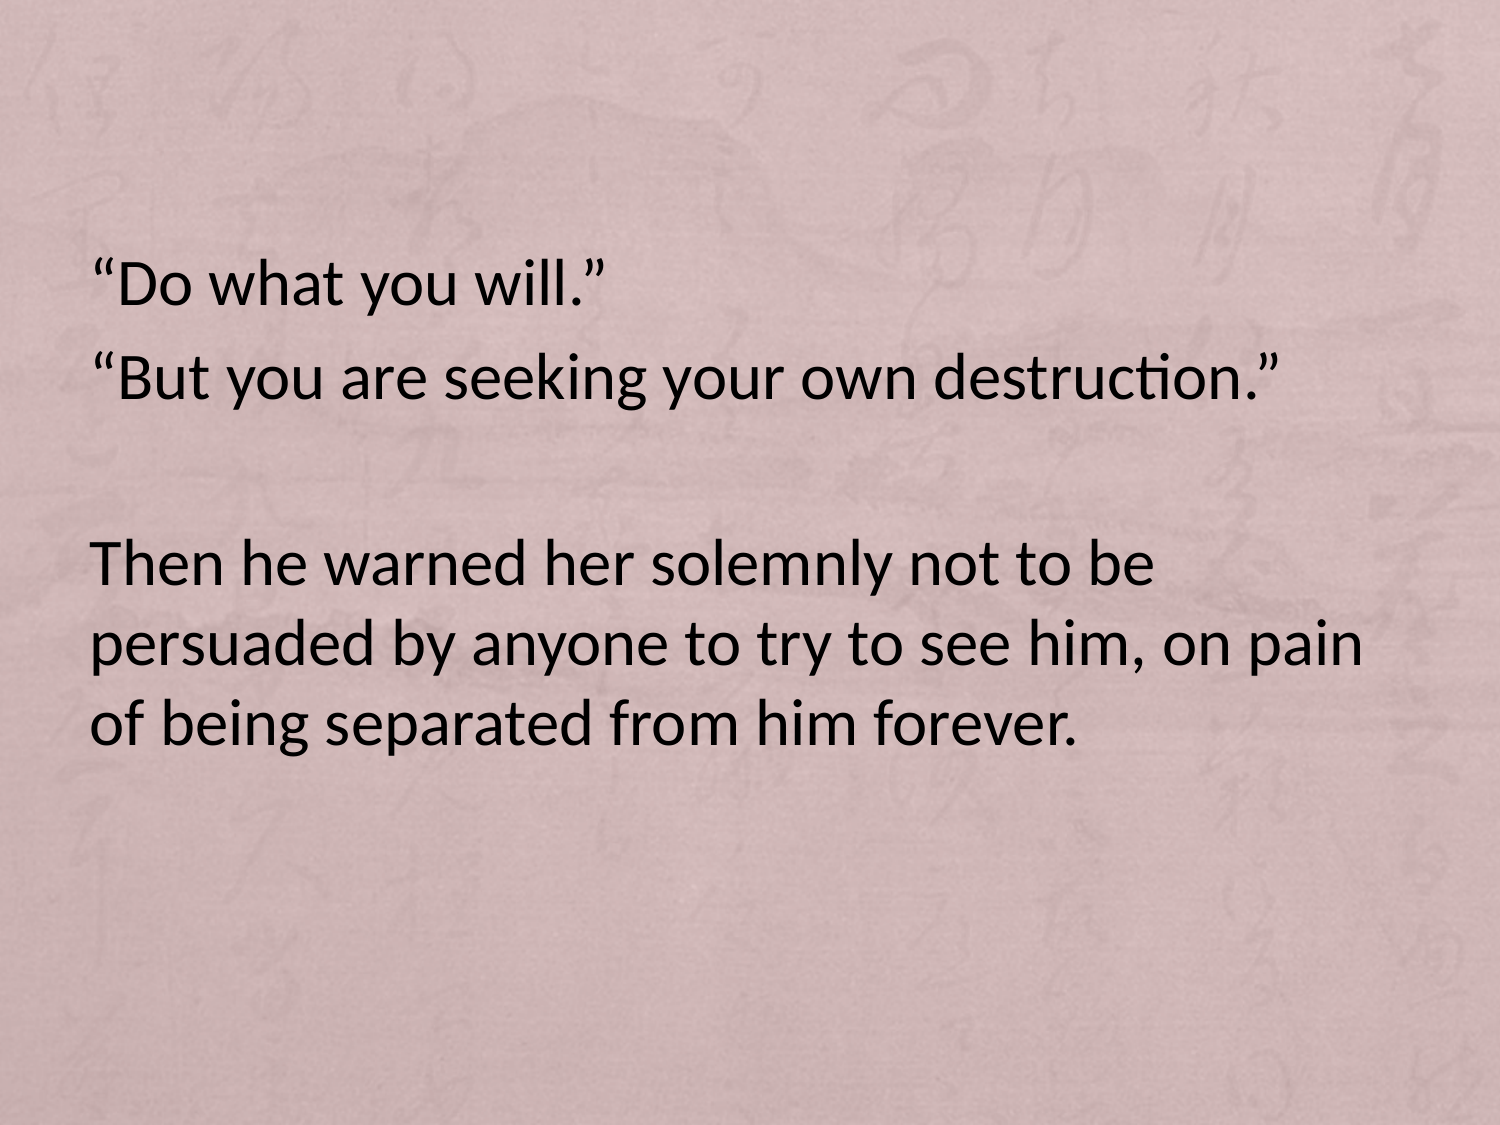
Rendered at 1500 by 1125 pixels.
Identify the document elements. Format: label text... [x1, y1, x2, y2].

list “Do what you will.” “But you are seeking your own destruction.” Then he warned her solemnly not to be persuaded by anyone to try to see him, on pain of being separated from him forever. [75, 231, 1425, 1005]
